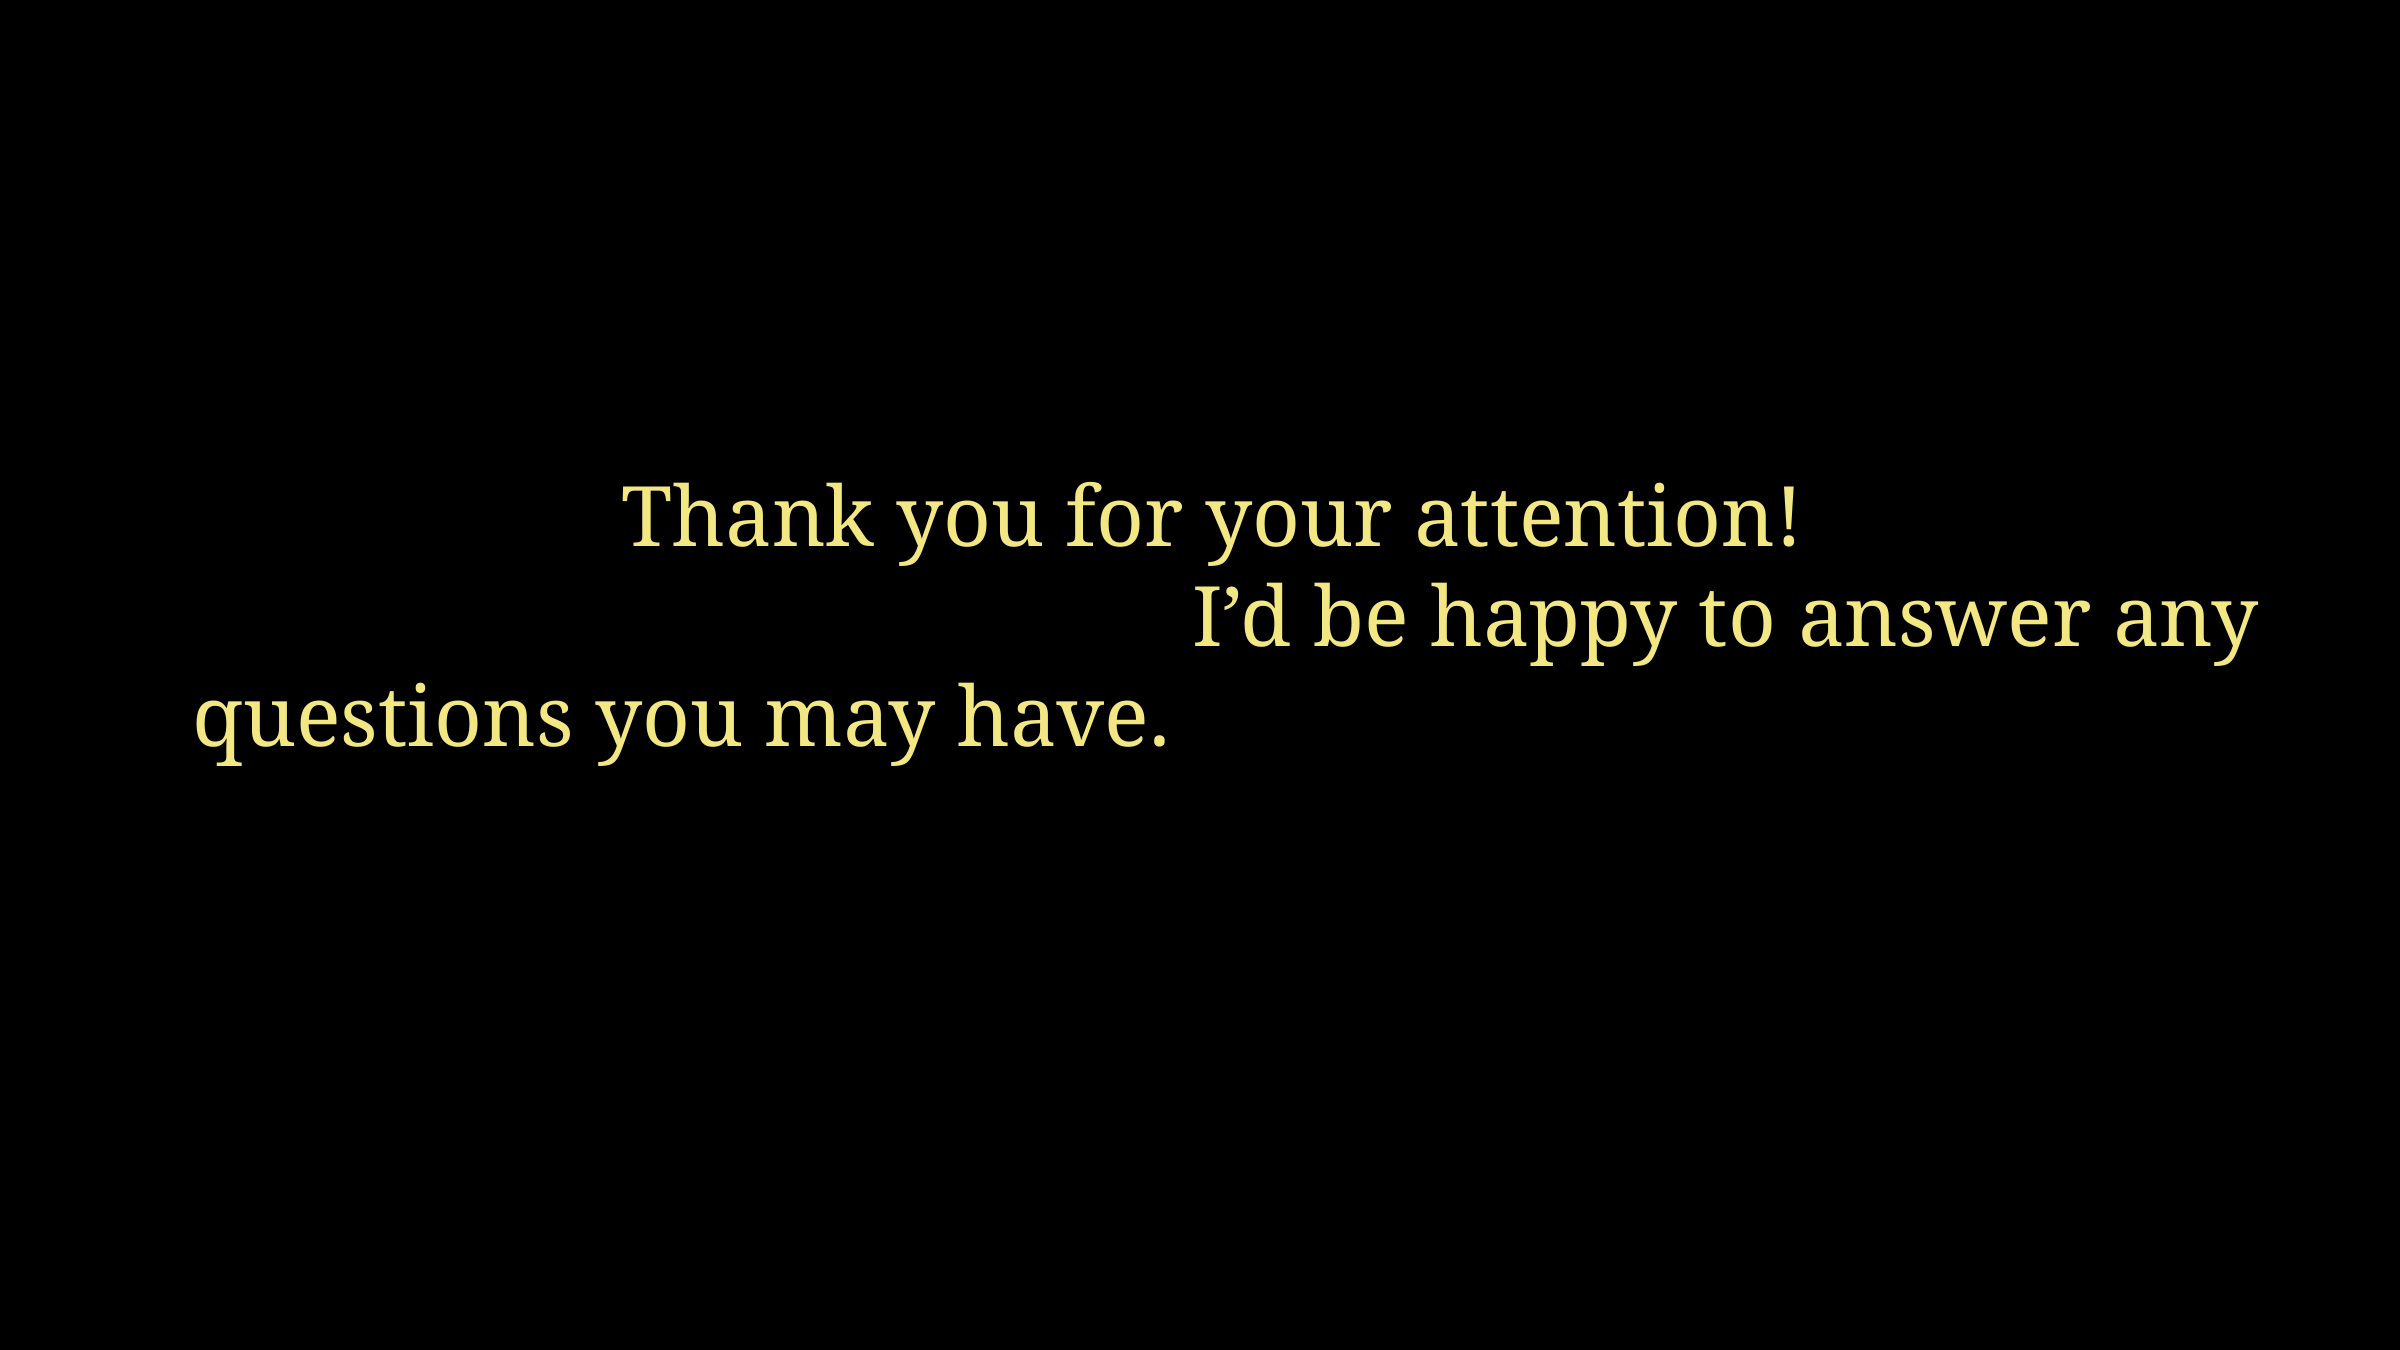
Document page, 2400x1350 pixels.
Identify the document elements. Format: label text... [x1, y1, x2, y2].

text_box Thank you for your attention! I’d be happy to answer any questions you may have. [178, 455, 2301, 771]
